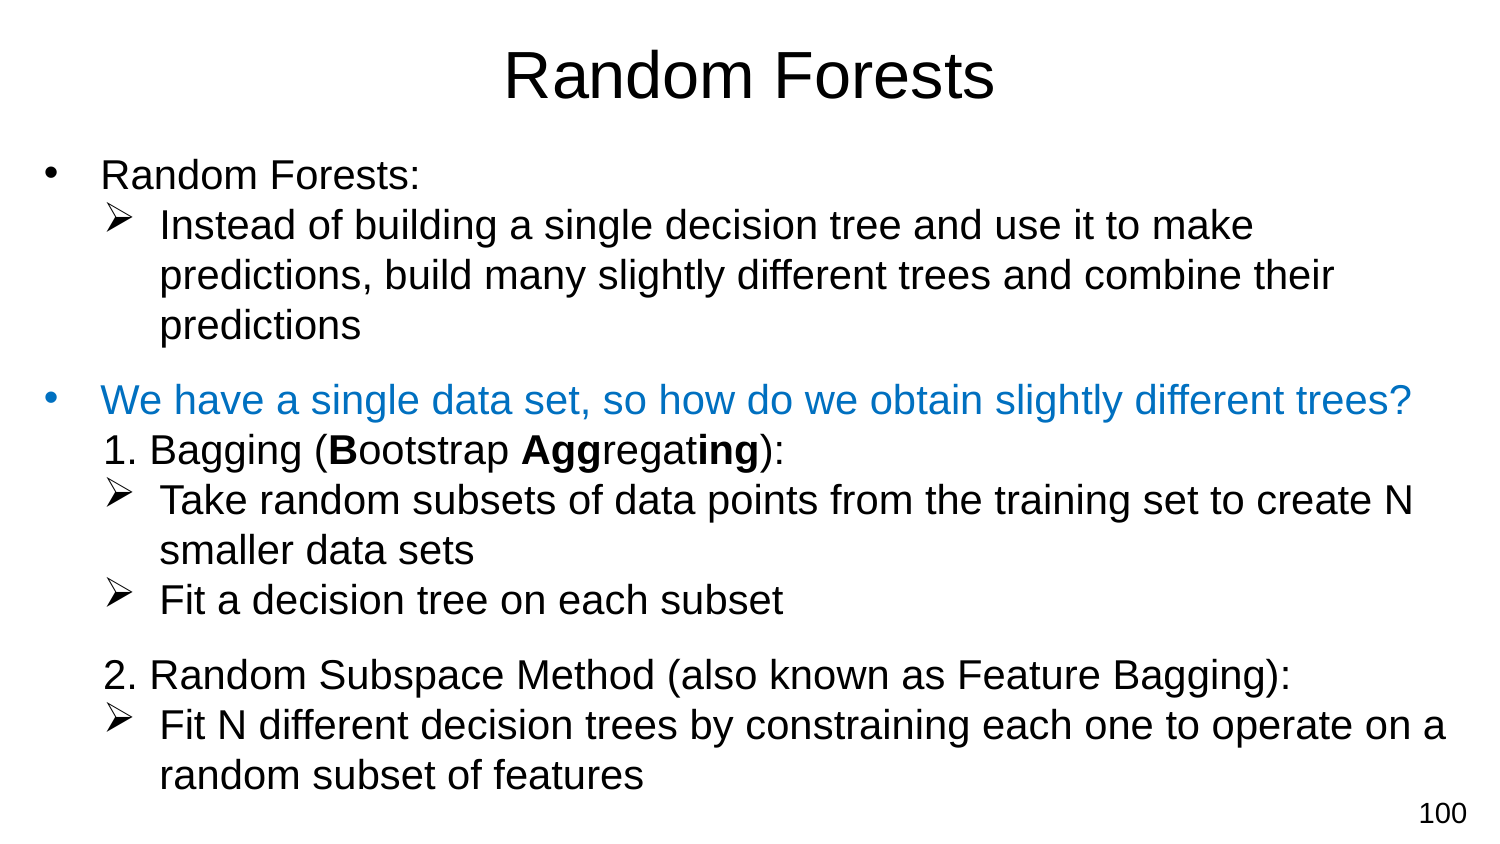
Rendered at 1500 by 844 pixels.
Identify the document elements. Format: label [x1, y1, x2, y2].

slide_number [1403, 779, 1494, 844]
text_box [29, 16, 1472, 806]
